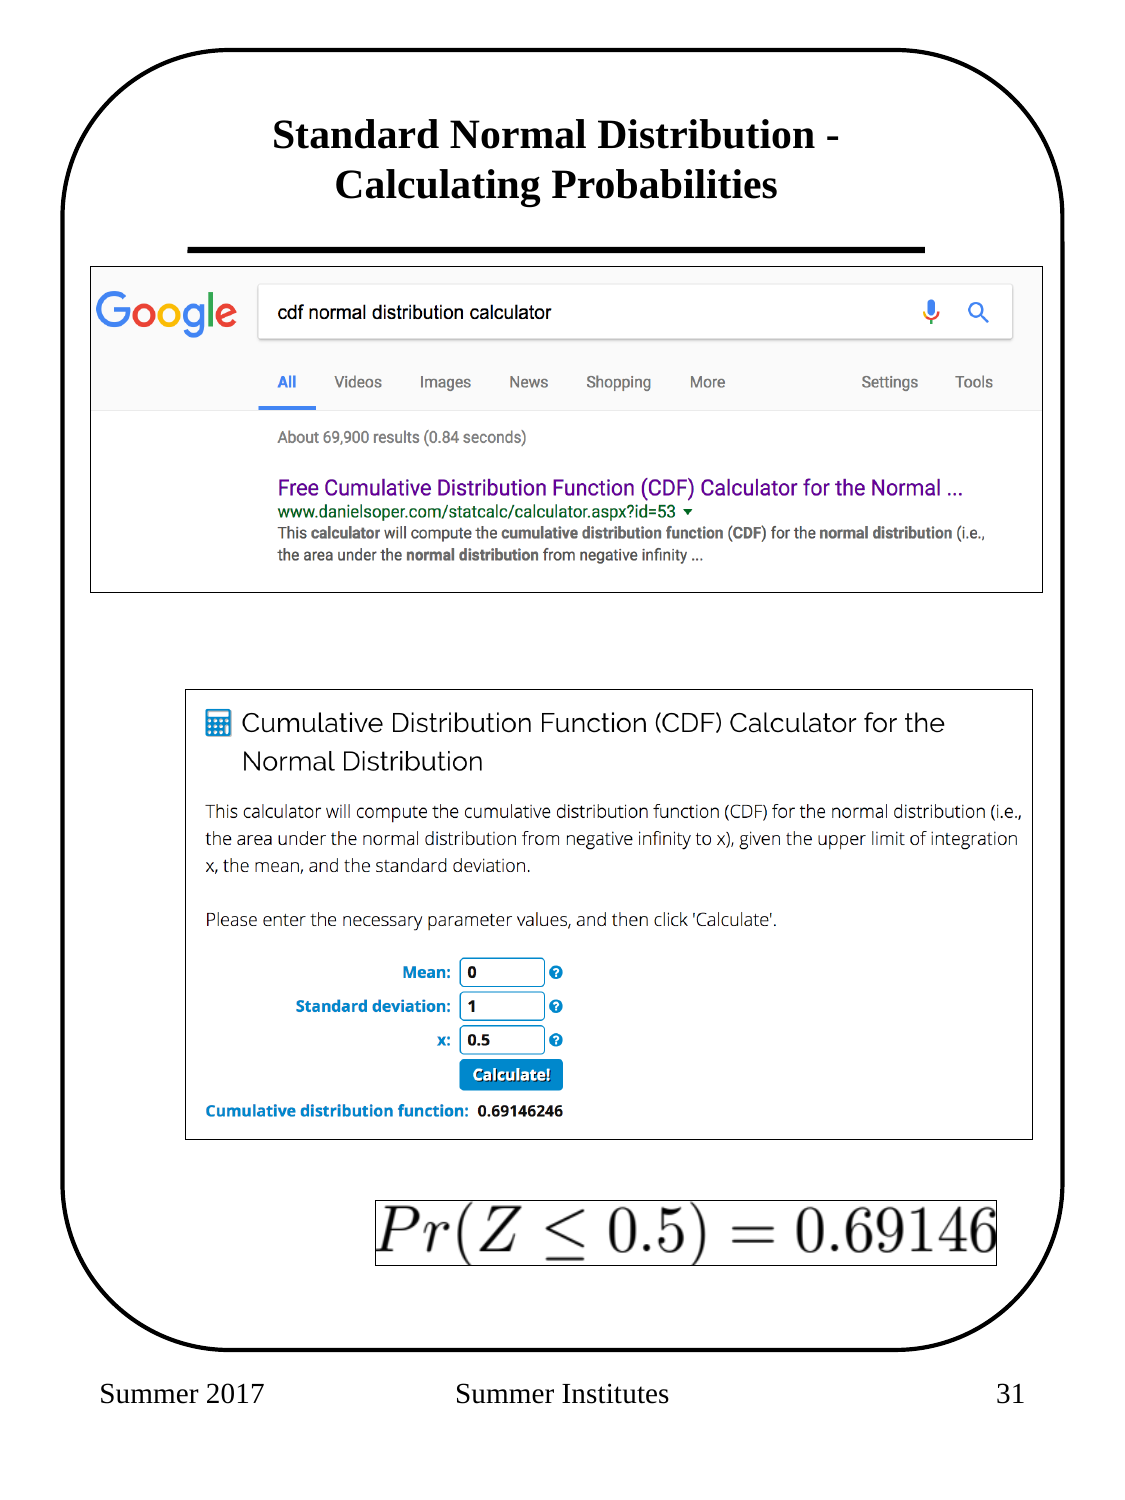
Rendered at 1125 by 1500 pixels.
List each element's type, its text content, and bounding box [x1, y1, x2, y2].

footer Summer Institutes [384, 1366, 741, 1467]
picture [375, 1200, 997, 1266]
picture [89, 266, 1043, 593]
slide_number 93 [806, 1366, 1041, 1467]
slide_number Summer 2017 [84, 1366, 319, 1467]
picture [184, 689, 1033, 1140]
text_box Standard Normal Distribution - Calculating Probabilities [249, 99, 863, 215]
